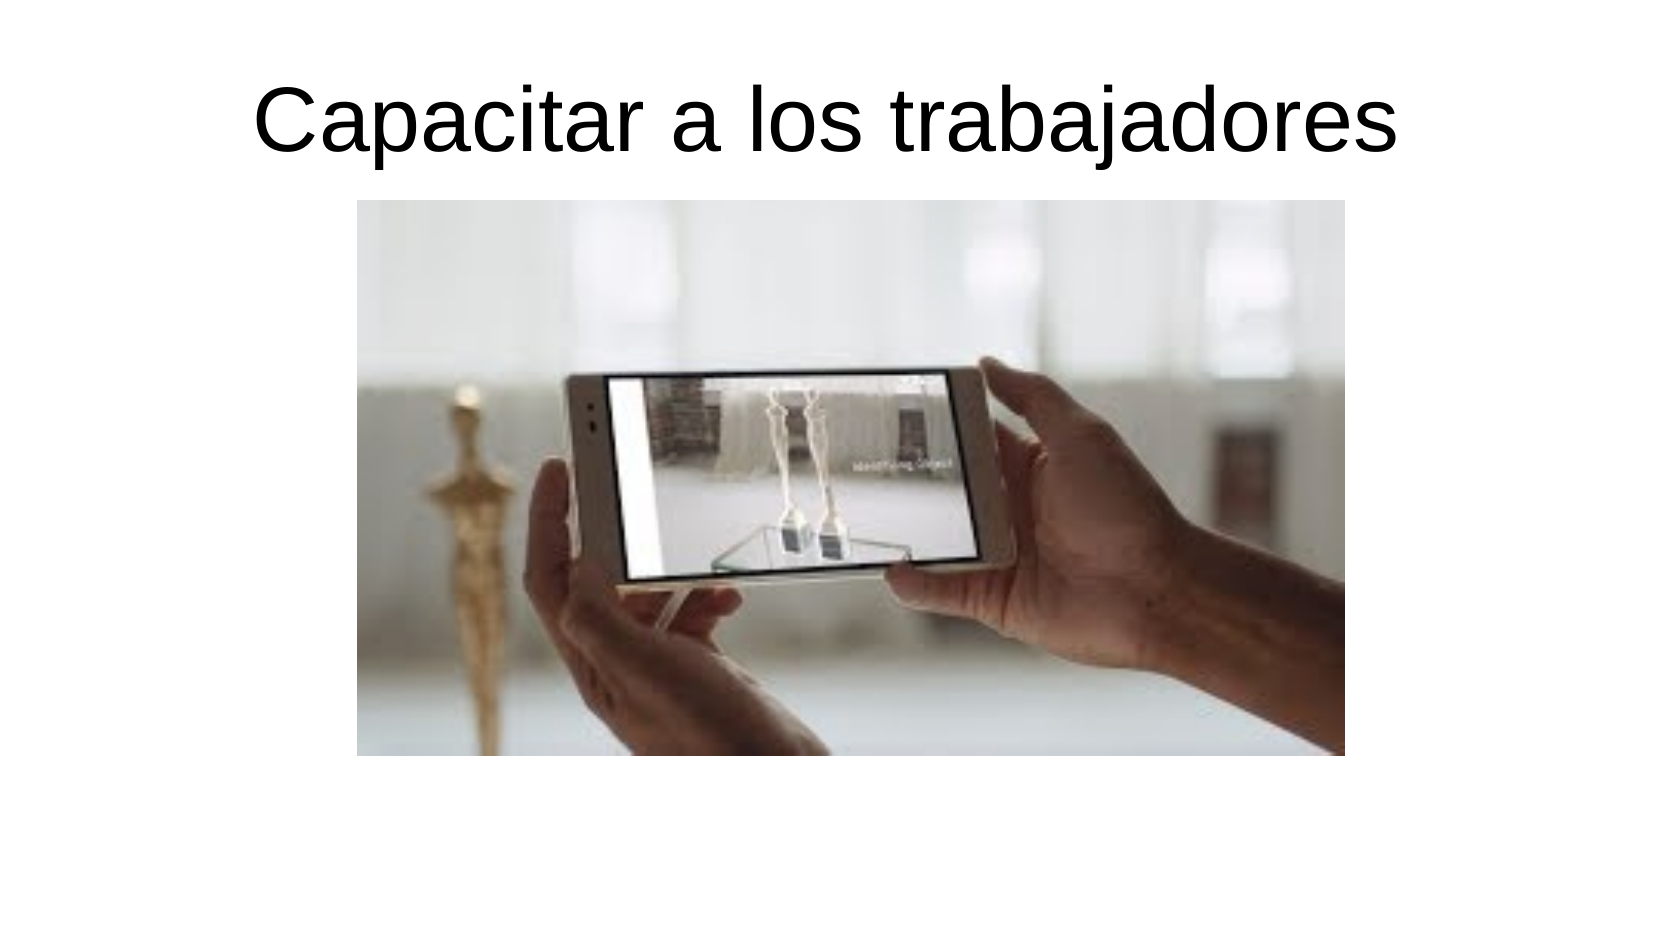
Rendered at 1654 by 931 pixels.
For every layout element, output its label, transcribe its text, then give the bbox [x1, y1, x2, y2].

picture [357, 200, 1345, 757]
text_box Capacitar a los trabajadores [82, 59, 1571, 170]
